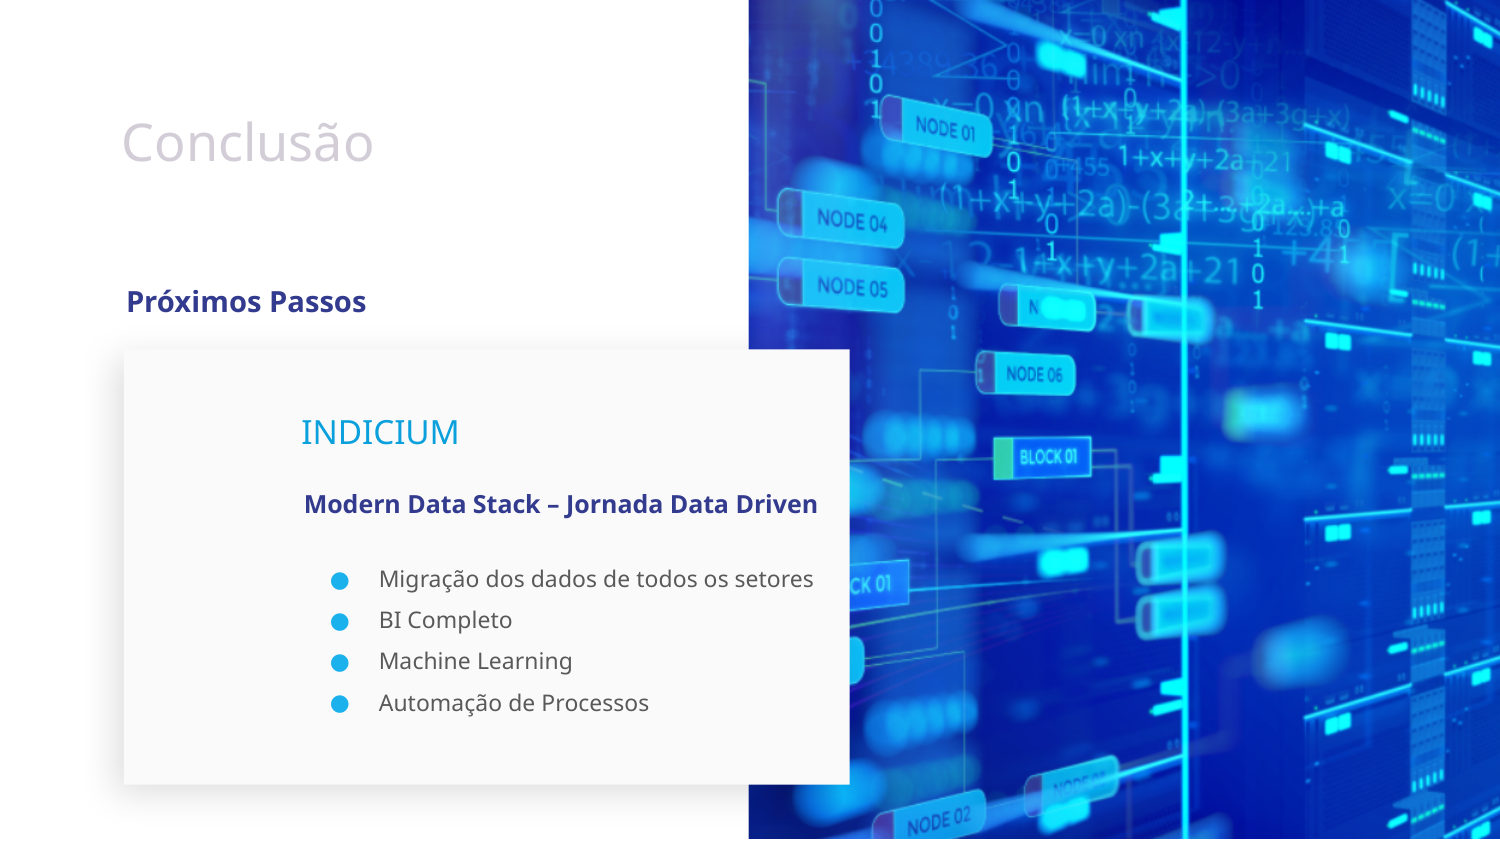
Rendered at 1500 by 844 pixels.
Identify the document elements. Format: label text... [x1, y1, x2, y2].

text_box Conclusão [121, 109, 680, 172]
text_box Modern Data Stack – Jornada Data Driven Migração dos dados de todos os setores BI Completo Machine Learning Automação de Processos [300, 481, 739, 789]
text_box Próximos Passos [111, 263, 708, 358]
text_box INDICIUM [286, 393, 739, 469]
picture [744, 0, 1500, 839]
text_box [123, 349, 739, 785]
